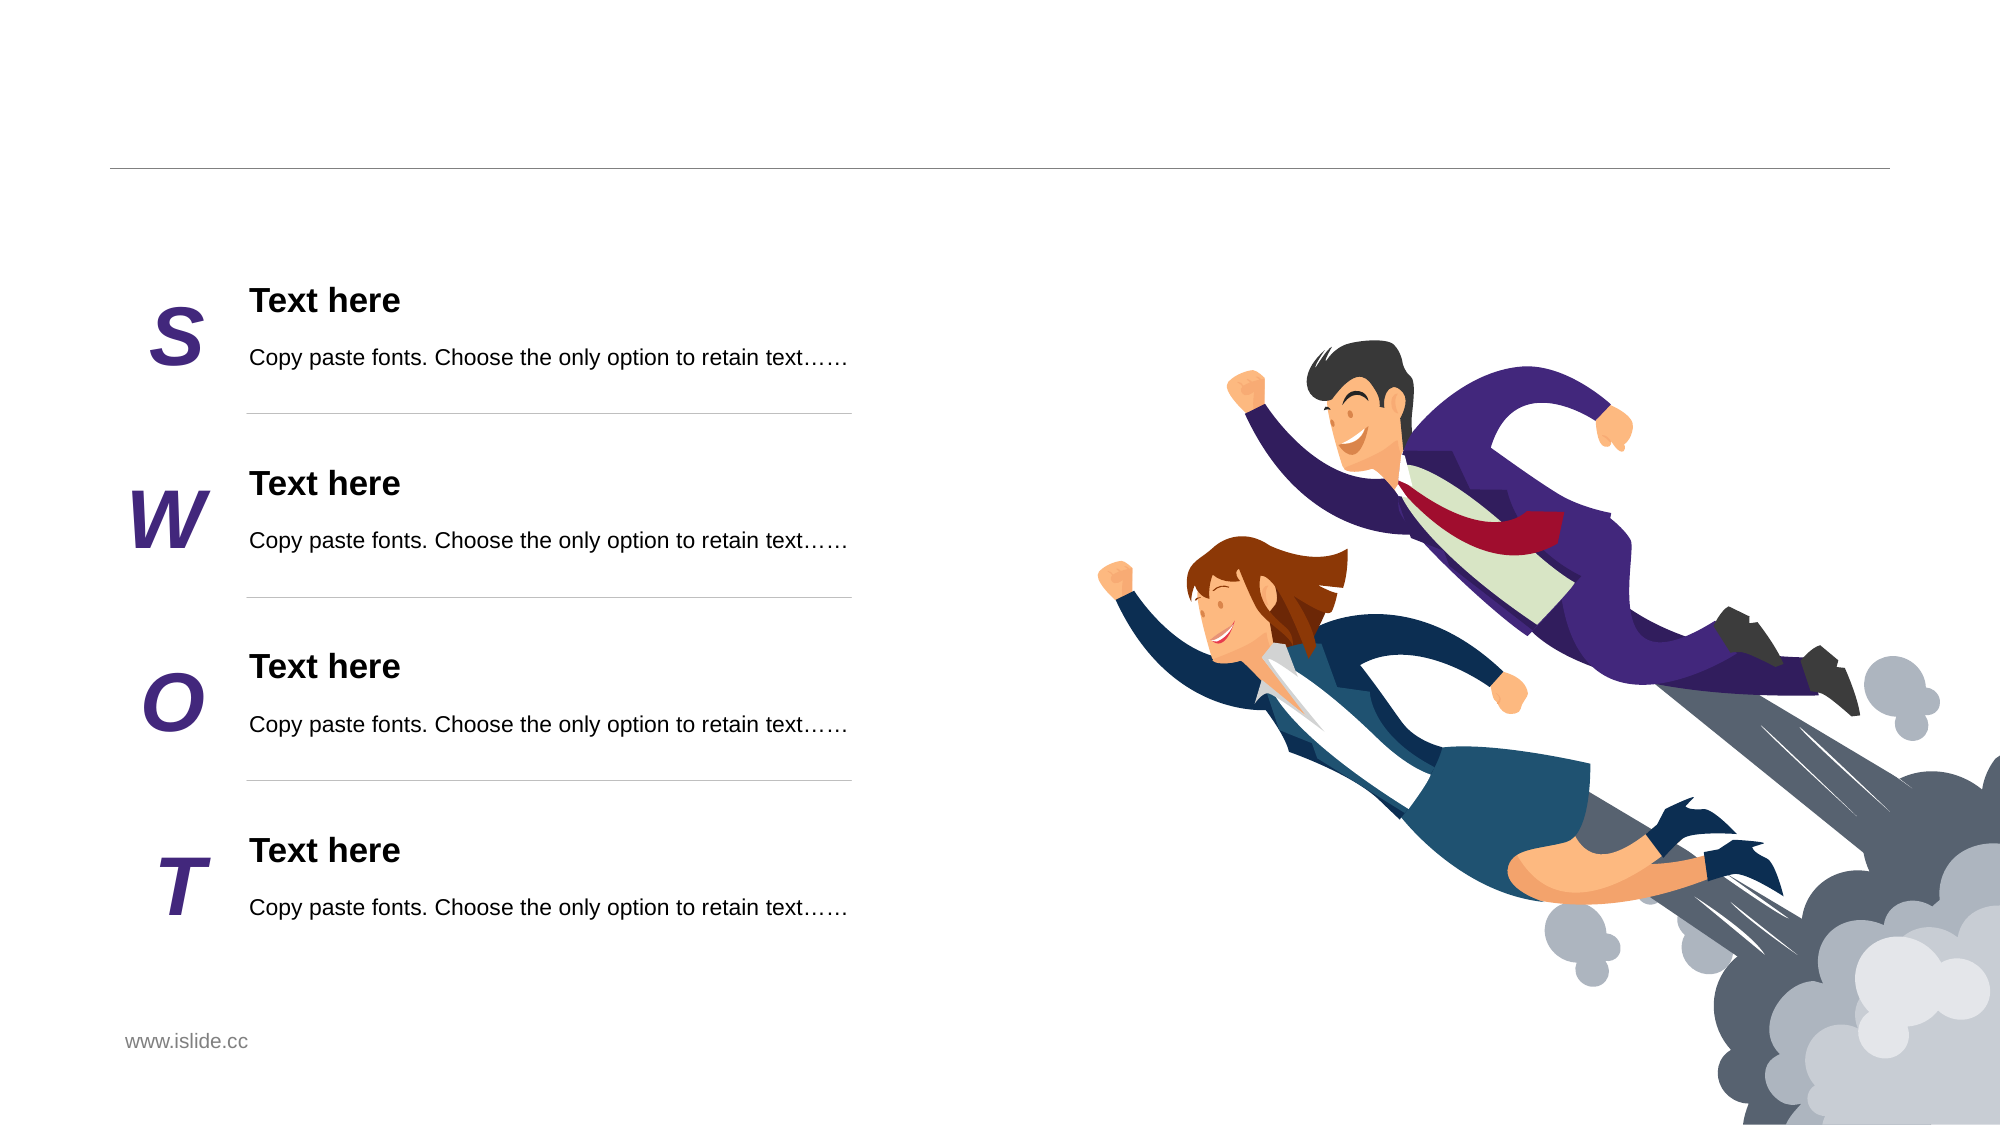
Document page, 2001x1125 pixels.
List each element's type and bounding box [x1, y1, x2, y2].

text_box [110, 253, 2000, 1125]
